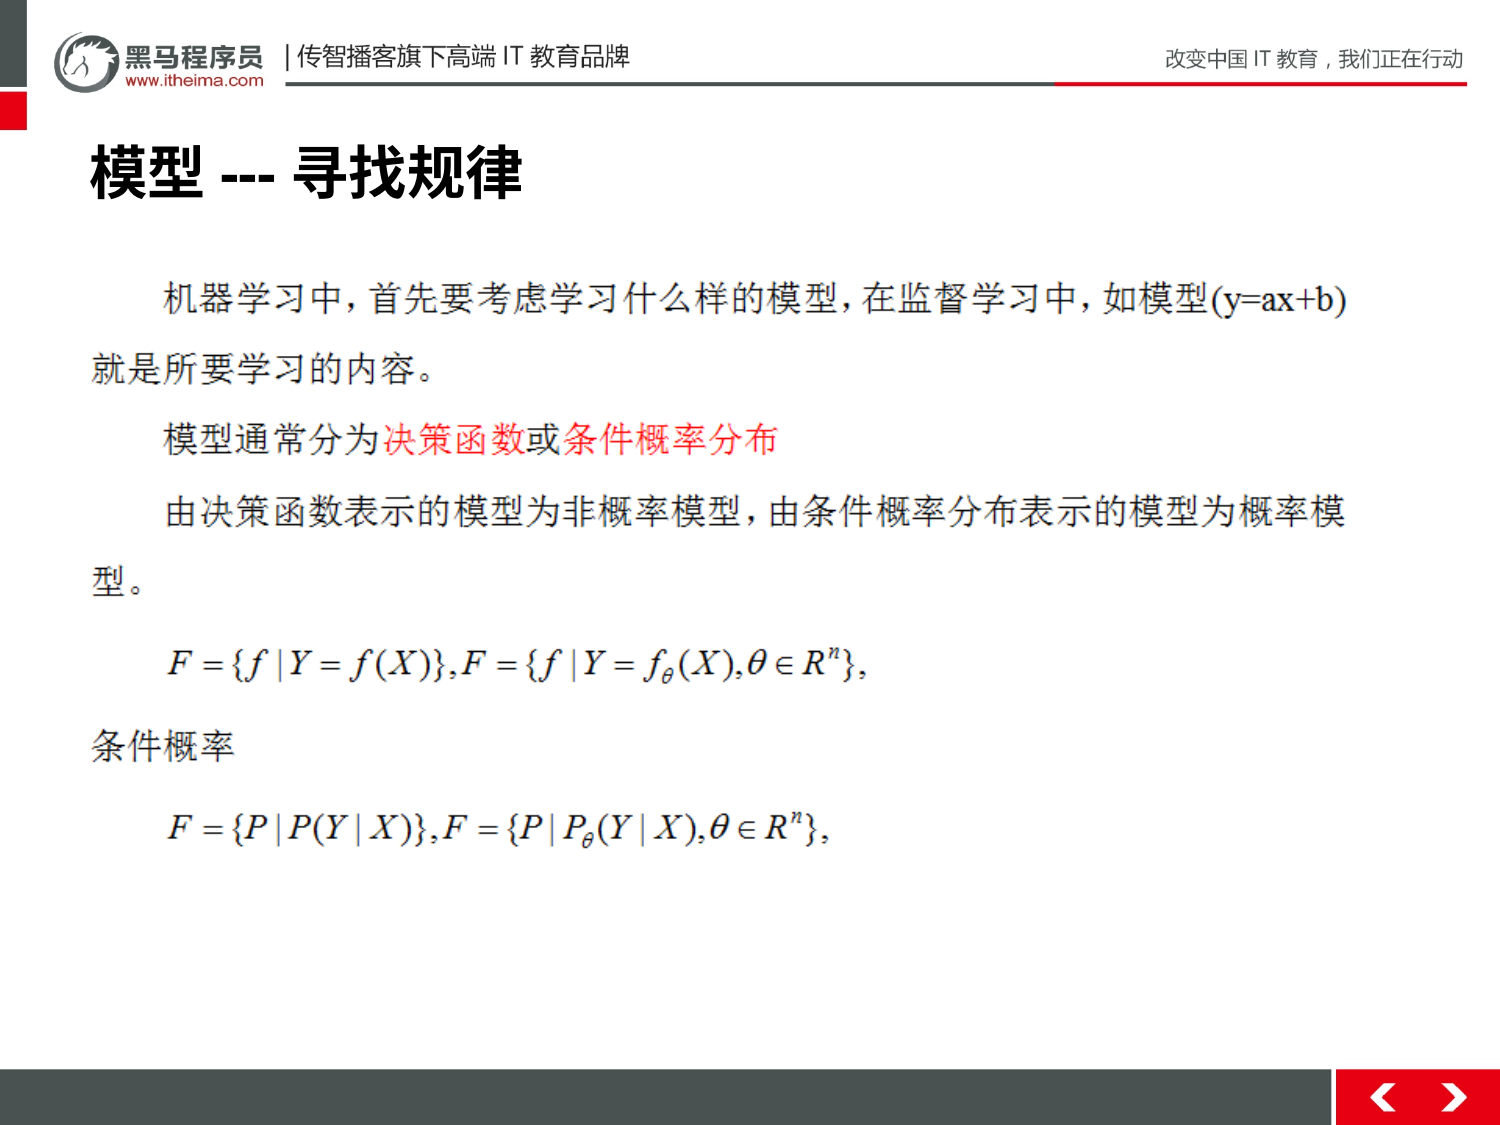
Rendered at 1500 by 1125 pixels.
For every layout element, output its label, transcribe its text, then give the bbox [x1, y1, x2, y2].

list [74, 272, 1352, 853]
title 模型---寻找规律 [75, 128, 1425, 236]
picture [0, 0, 1500, 1125]
